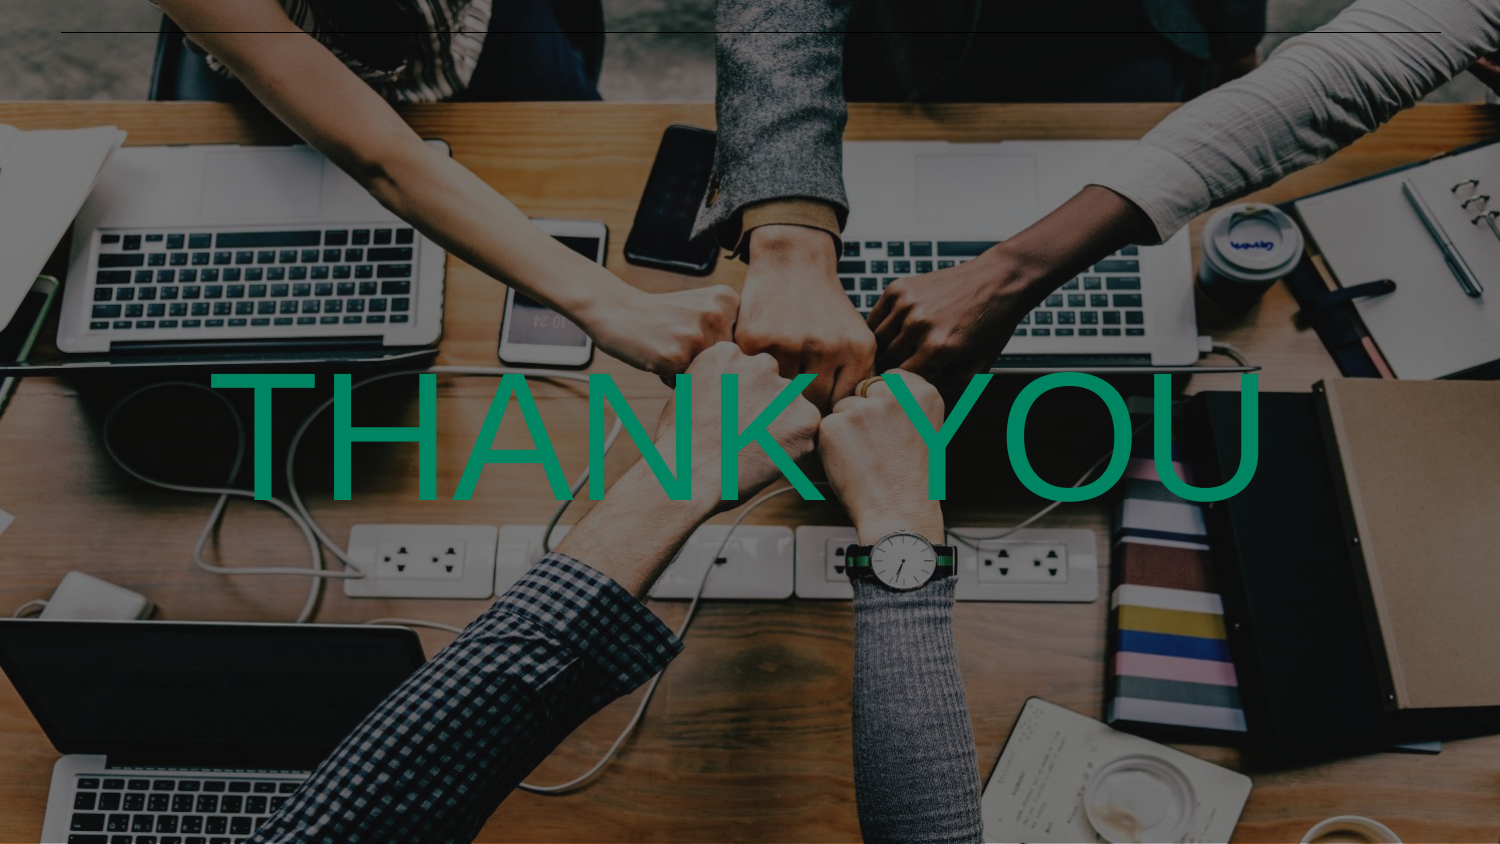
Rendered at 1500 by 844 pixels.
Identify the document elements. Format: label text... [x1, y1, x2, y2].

title THANK YOU [52, 334, 1429, 402]
